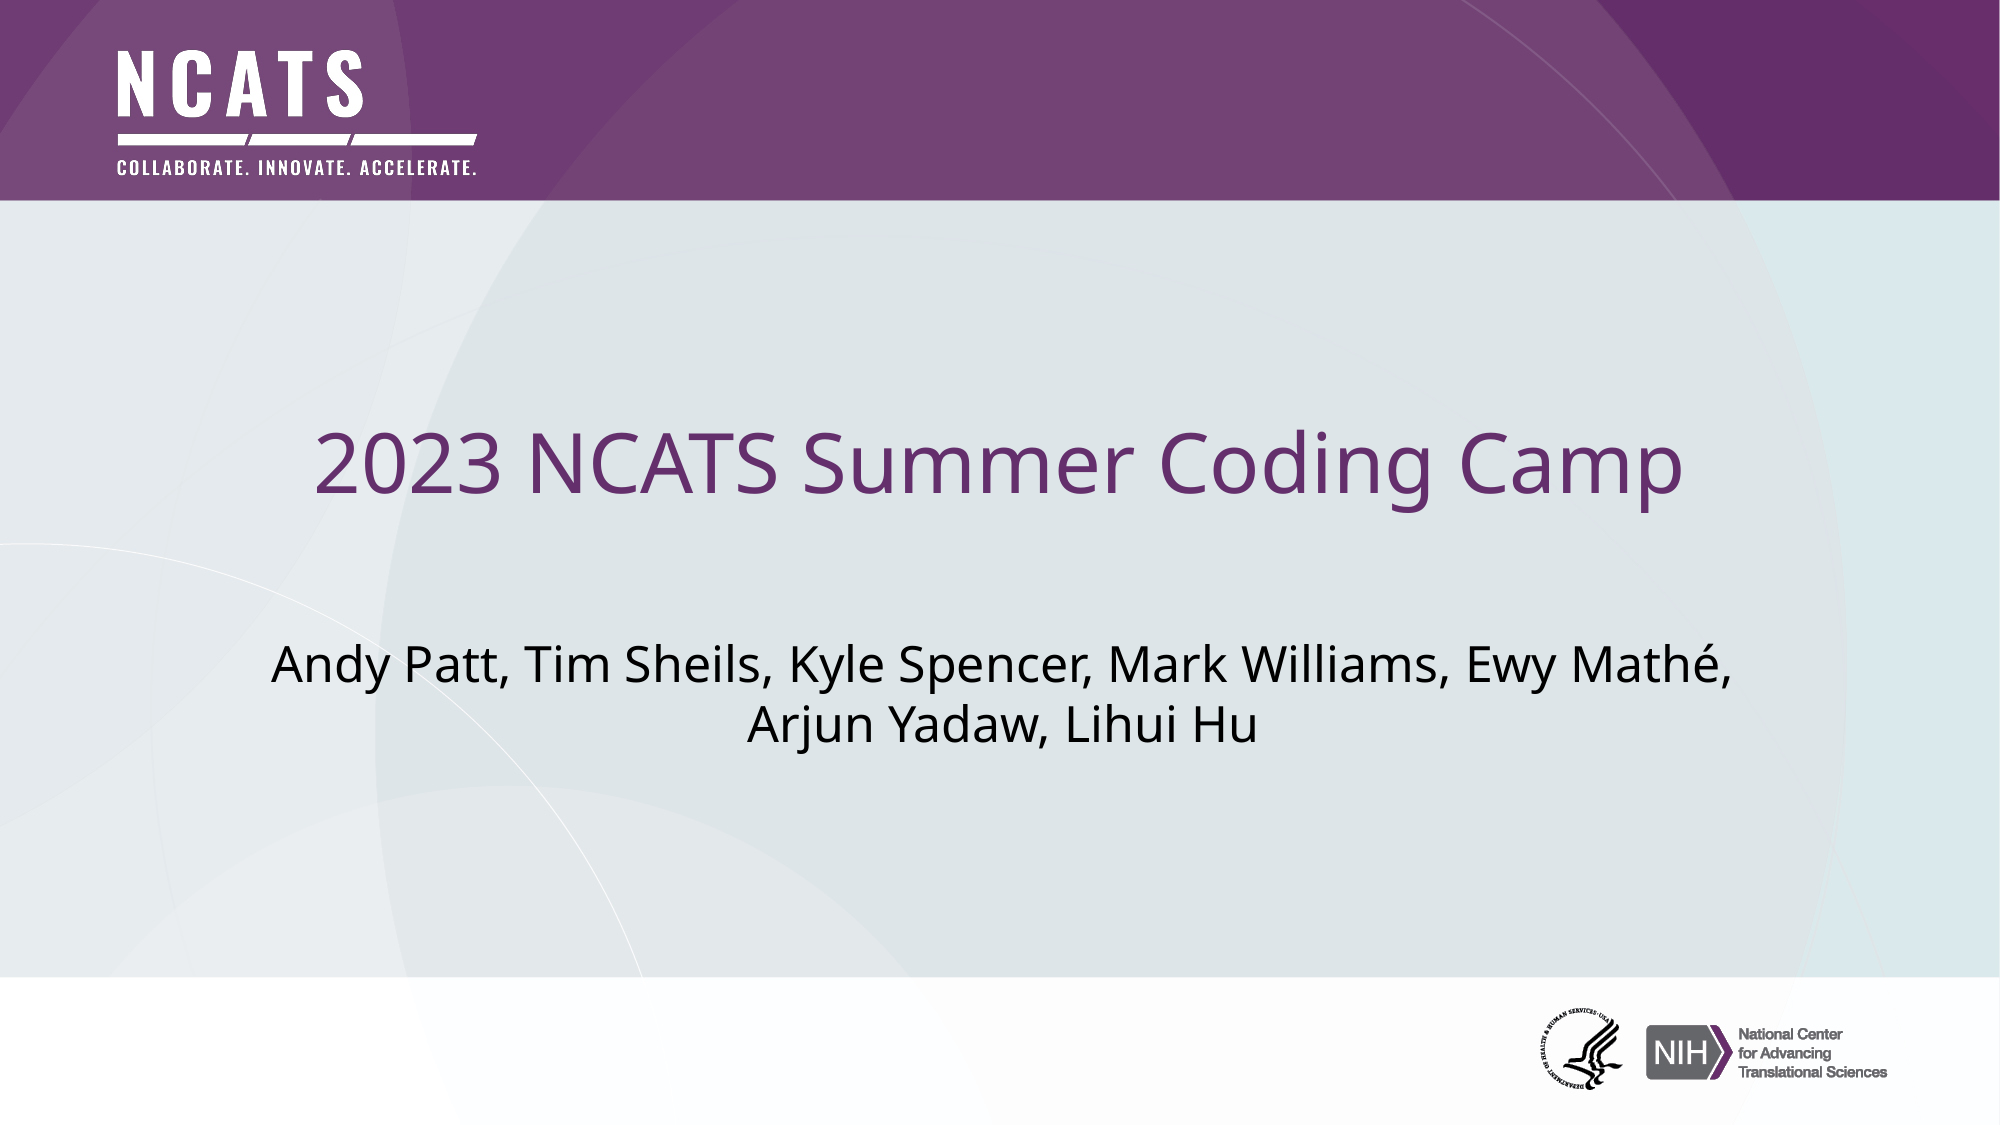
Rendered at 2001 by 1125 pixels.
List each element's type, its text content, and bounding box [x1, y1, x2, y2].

picture [0, 0, 2000, 1125]
title 2023 NCATS Summer Coding Camp [43, 237, 1957, 519]
text_box Andy Patt, Tim Sheils, Kyle Spencer, Mark Williams, Ewy Mathé, Arjun Yadaw, Lihui Hu [256, 625, 1752, 761]
